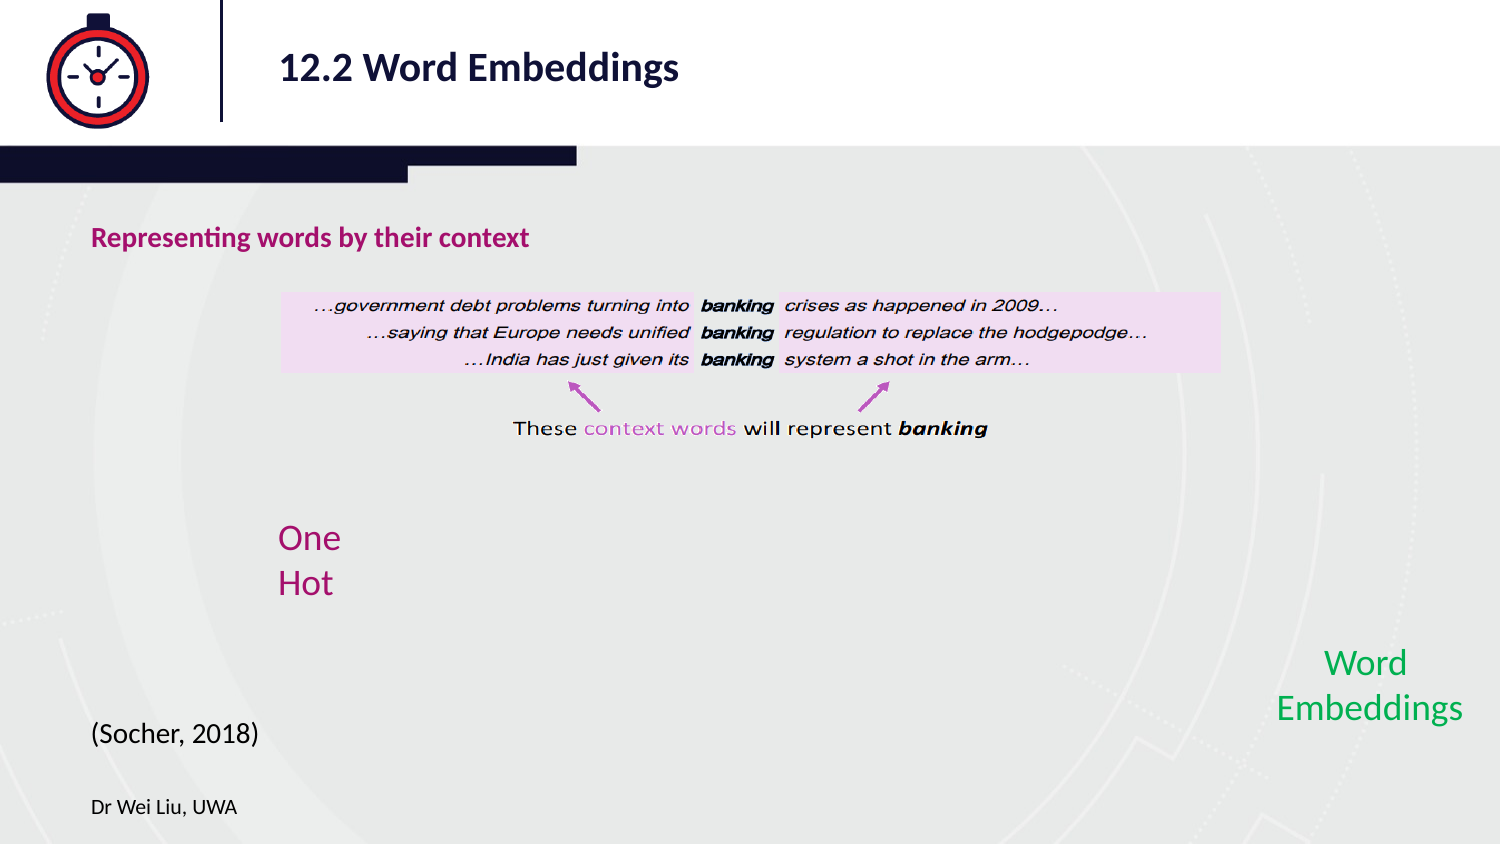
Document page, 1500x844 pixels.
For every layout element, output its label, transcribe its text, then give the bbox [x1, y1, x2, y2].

text_box One Hot [263, 505, 470, 611]
text_box (Socher, 2018) [75, 706, 1439, 757]
list Dr Wei Liu, UWA [76, 784, 1217, 821]
text_box Word Embeddings [1261, 630, 1479, 735]
list Representing words by their context [76, 211, 1217, 665]
picture [0, 0, 1500, 844]
list 12.2 Word Embeddings [263, 32, 1404, 106]
